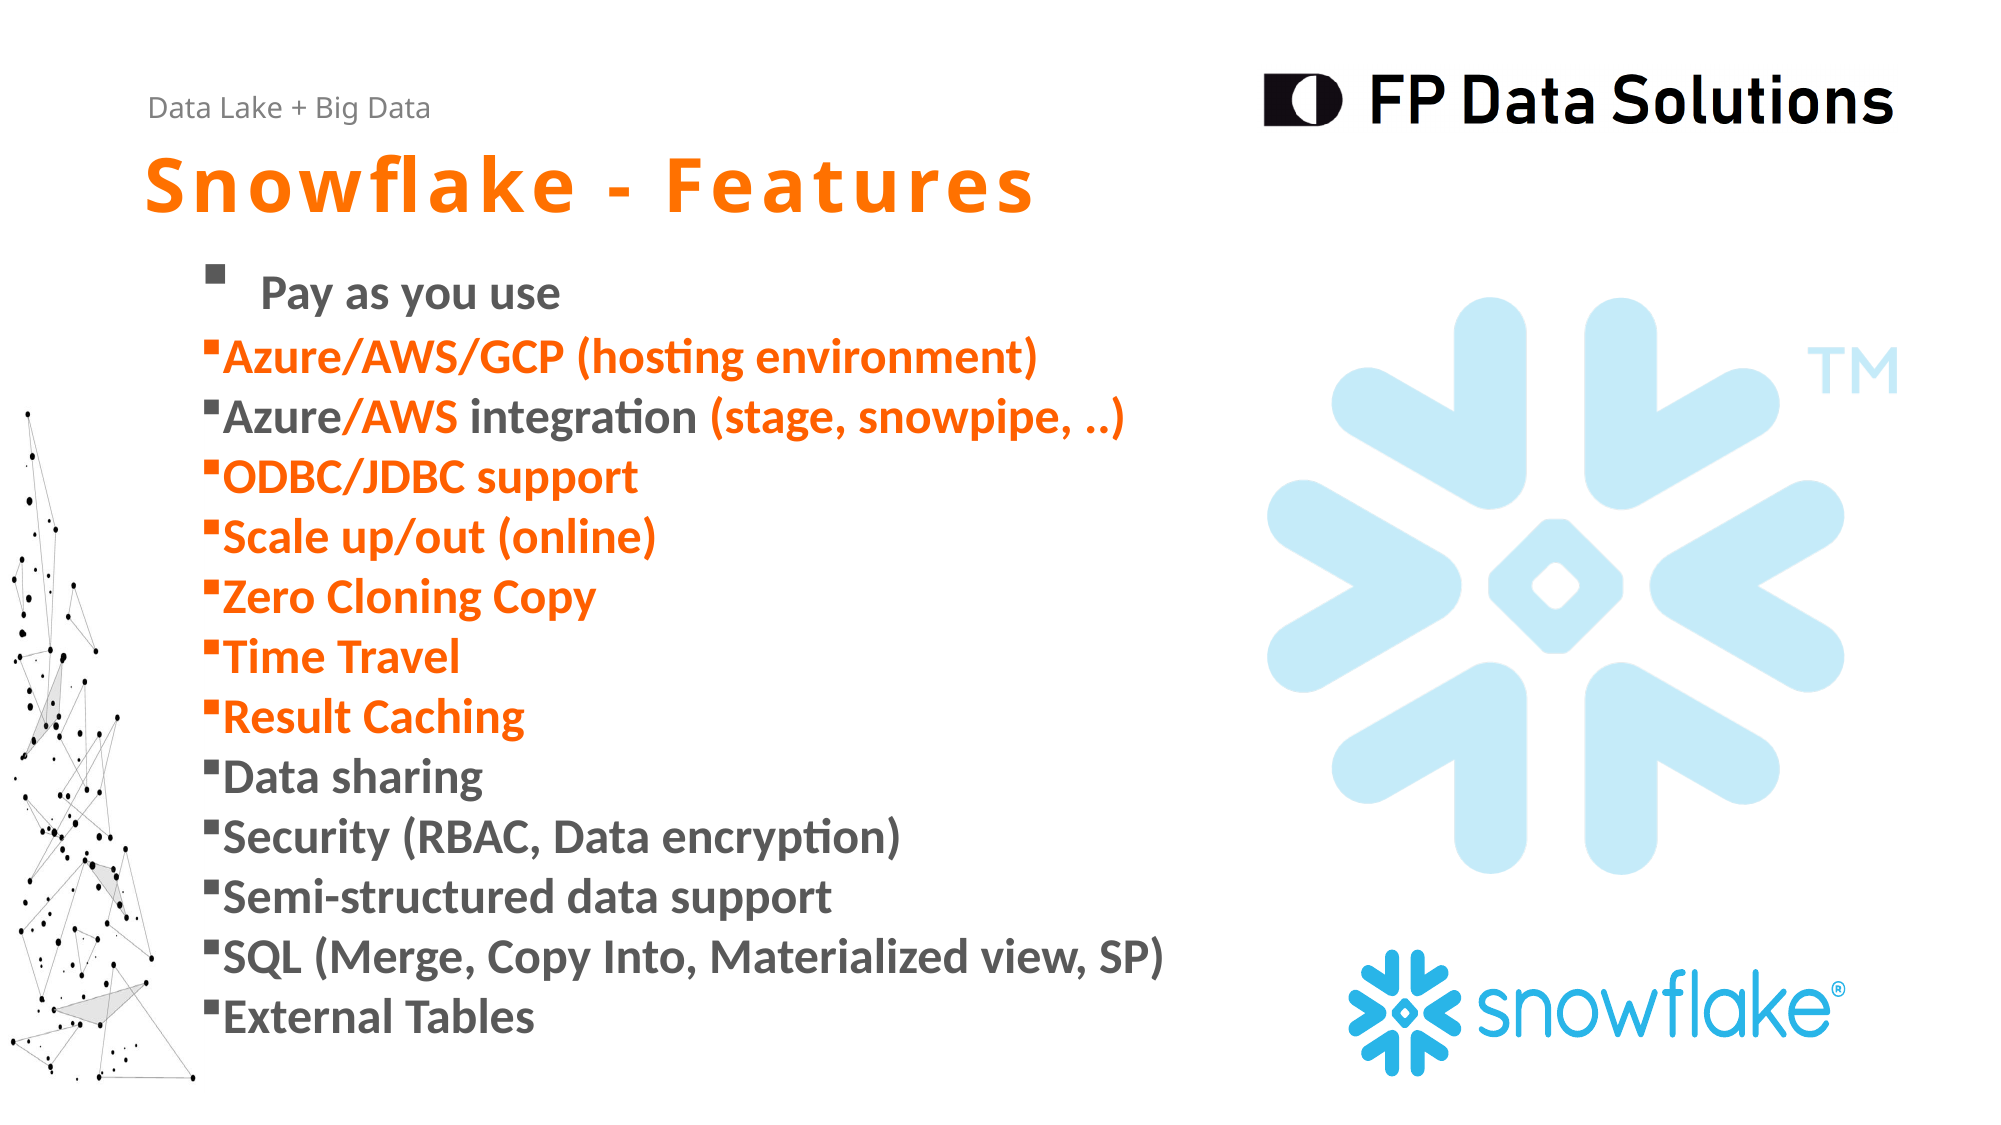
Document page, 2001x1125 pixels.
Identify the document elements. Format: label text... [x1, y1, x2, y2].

text_box [1361, 949, 1400, 997]
text_box [1556, 988, 1599, 1038]
text_box [1662, 969, 1686, 1038]
list Snowflake - Features [129, 140, 1247, 298]
picture [1267, 297, 1897, 875]
text_box [1478, 988, 1510, 1038]
text_box [1361, 1029, 1400, 1077]
picture [0, 398, 205, 1093]
text_box [1788, 988, 1831, 1038]
text_box [1410, 949, 1449, 997]
picture [1257, 64, 1898, 133]
text_box [1752, 969, 1787, 1038]
text_box [1691, 969, 1698, 1038]
text_box [1410, 1029, 1449, 1077]
text_box [1831, 981, 1846, 997]
text_box [1391, 998, 1418, 1028]
text_box [1348, 989, 1387, 1037]
text_box Pay as you use Azure/AWS/GCP (hosting environment) Azure/AWS integration (stage, snowpipe, ..) ODBC/JDBC support Scale up/out (online) Zero Cloning Copy Time Travel Result Caching Data sharing Security (RBAC, Data encryption) Semi-structured data support SQL (Merge, Copy Into, Materialized view, SP) External Tables [185, 235, 1303, 1051]
text_box [1600, 988, 1658, 1038]
text_box [1515, 989, 1552, 1038]
text_box [1423, 990, 1462, 1037]
text_box [1703, 988, 1745, 1038]
